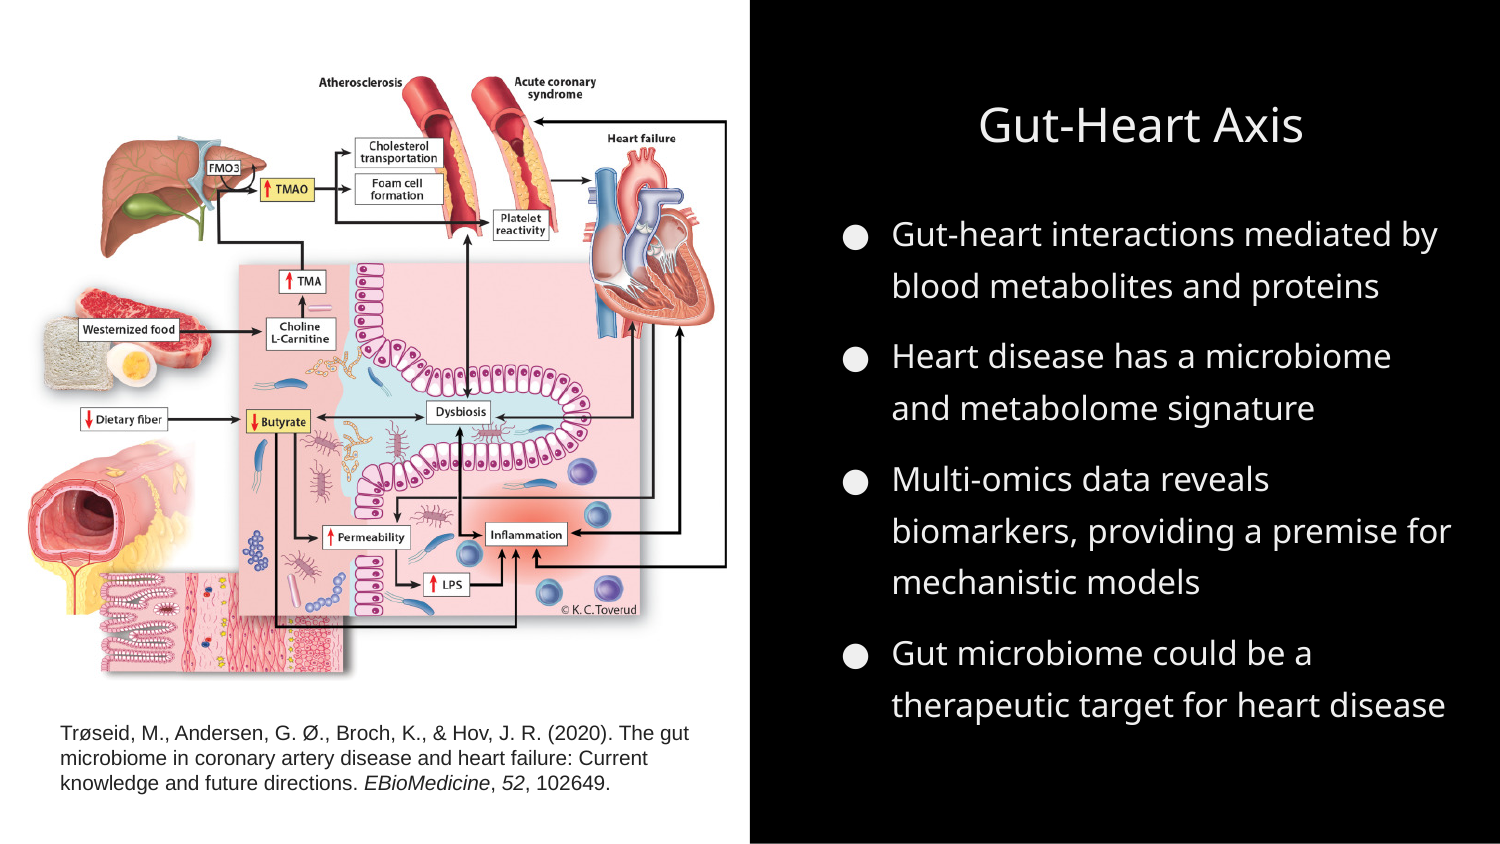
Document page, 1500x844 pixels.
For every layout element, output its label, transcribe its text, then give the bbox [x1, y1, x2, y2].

text_box Trøseid, M., Andersen, G. Ø., Broch, K., & Hov, J. R. (2020). The gut microbiome in coronary artery disease and heart failure: Current knowledge and future directions. EBioMedicine, 52, 102649. [45, 704, 709, 810]
title Gut-Heart Axis [837, 75, 1445, 172]
subtitle Gut-heart interactions mediated by blood metabolites and proteins Heart disease has a microbiome and metabolome signature Multi-omics data reveals biomarkers, providing a premise for mechanistic models Gut microbiome could be a therapeutic target for heart disease [809, 188, 1474, 787]
picture [27, 75, 727, 681]
